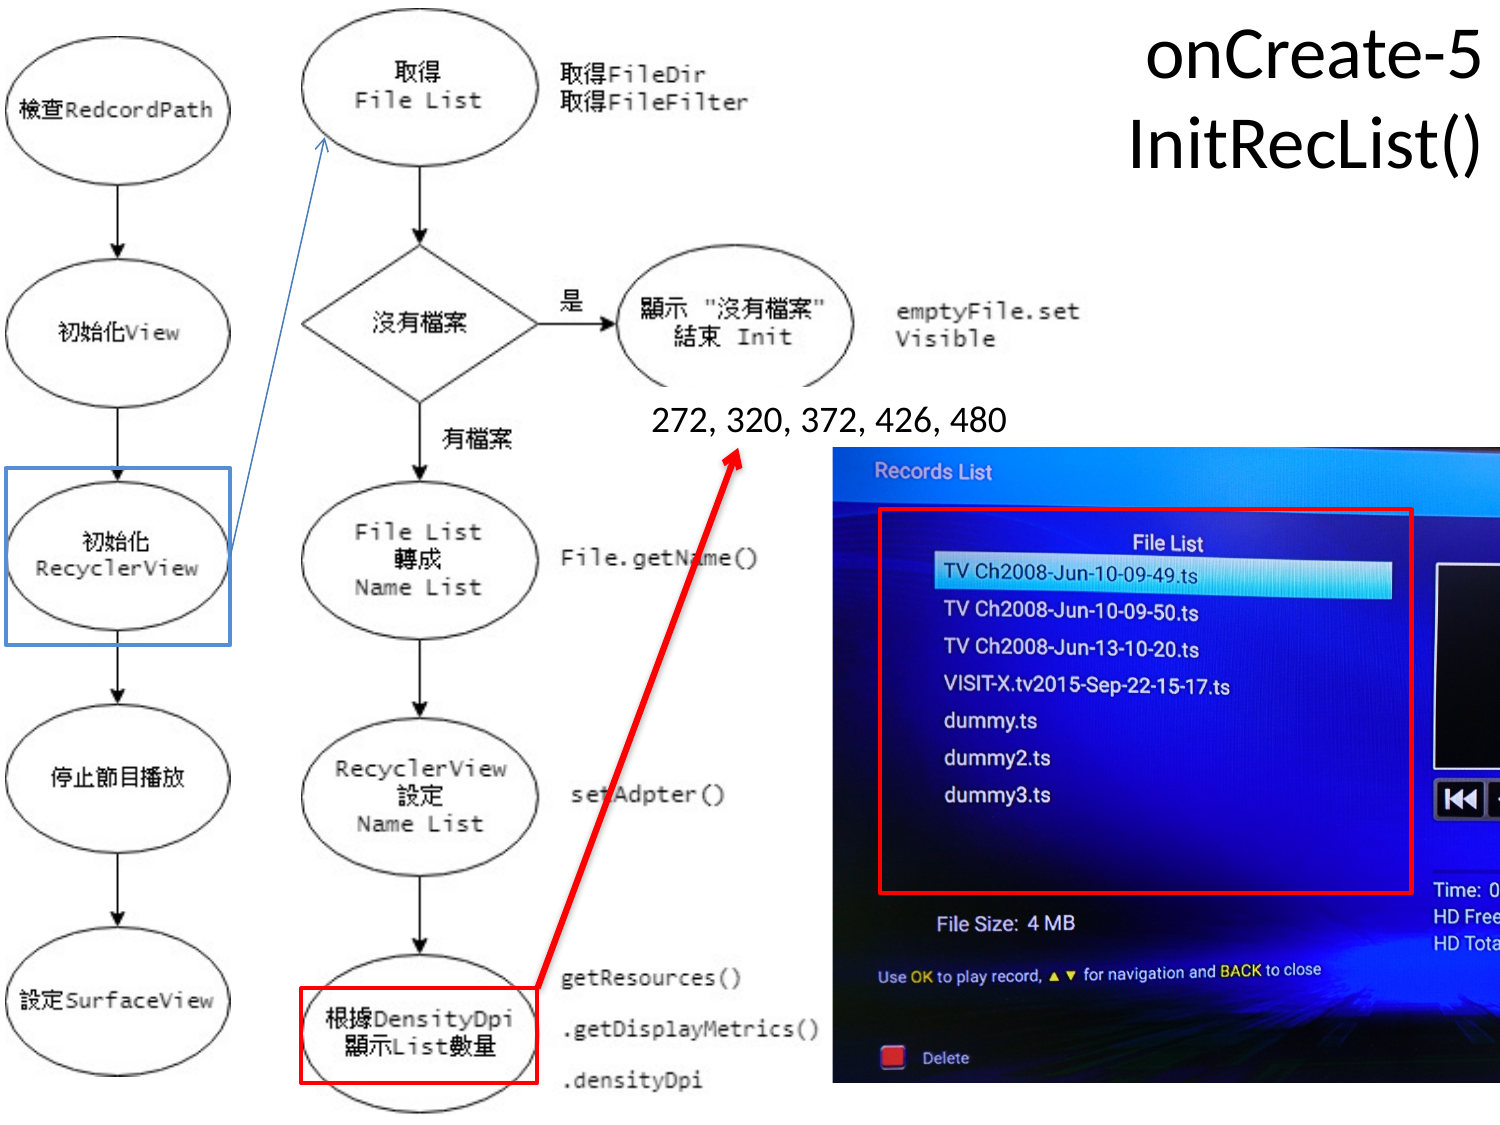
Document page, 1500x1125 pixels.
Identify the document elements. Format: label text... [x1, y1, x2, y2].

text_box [537, 447, 739, 989]
title onCreate-5 InitRecList() [149, 0, 1500, 188]
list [5, 35, 231, 1077]
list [300, 8, 1111, 1116]
picture [832, 447, 1500, 1083]
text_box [229, 136, 325, 557]
